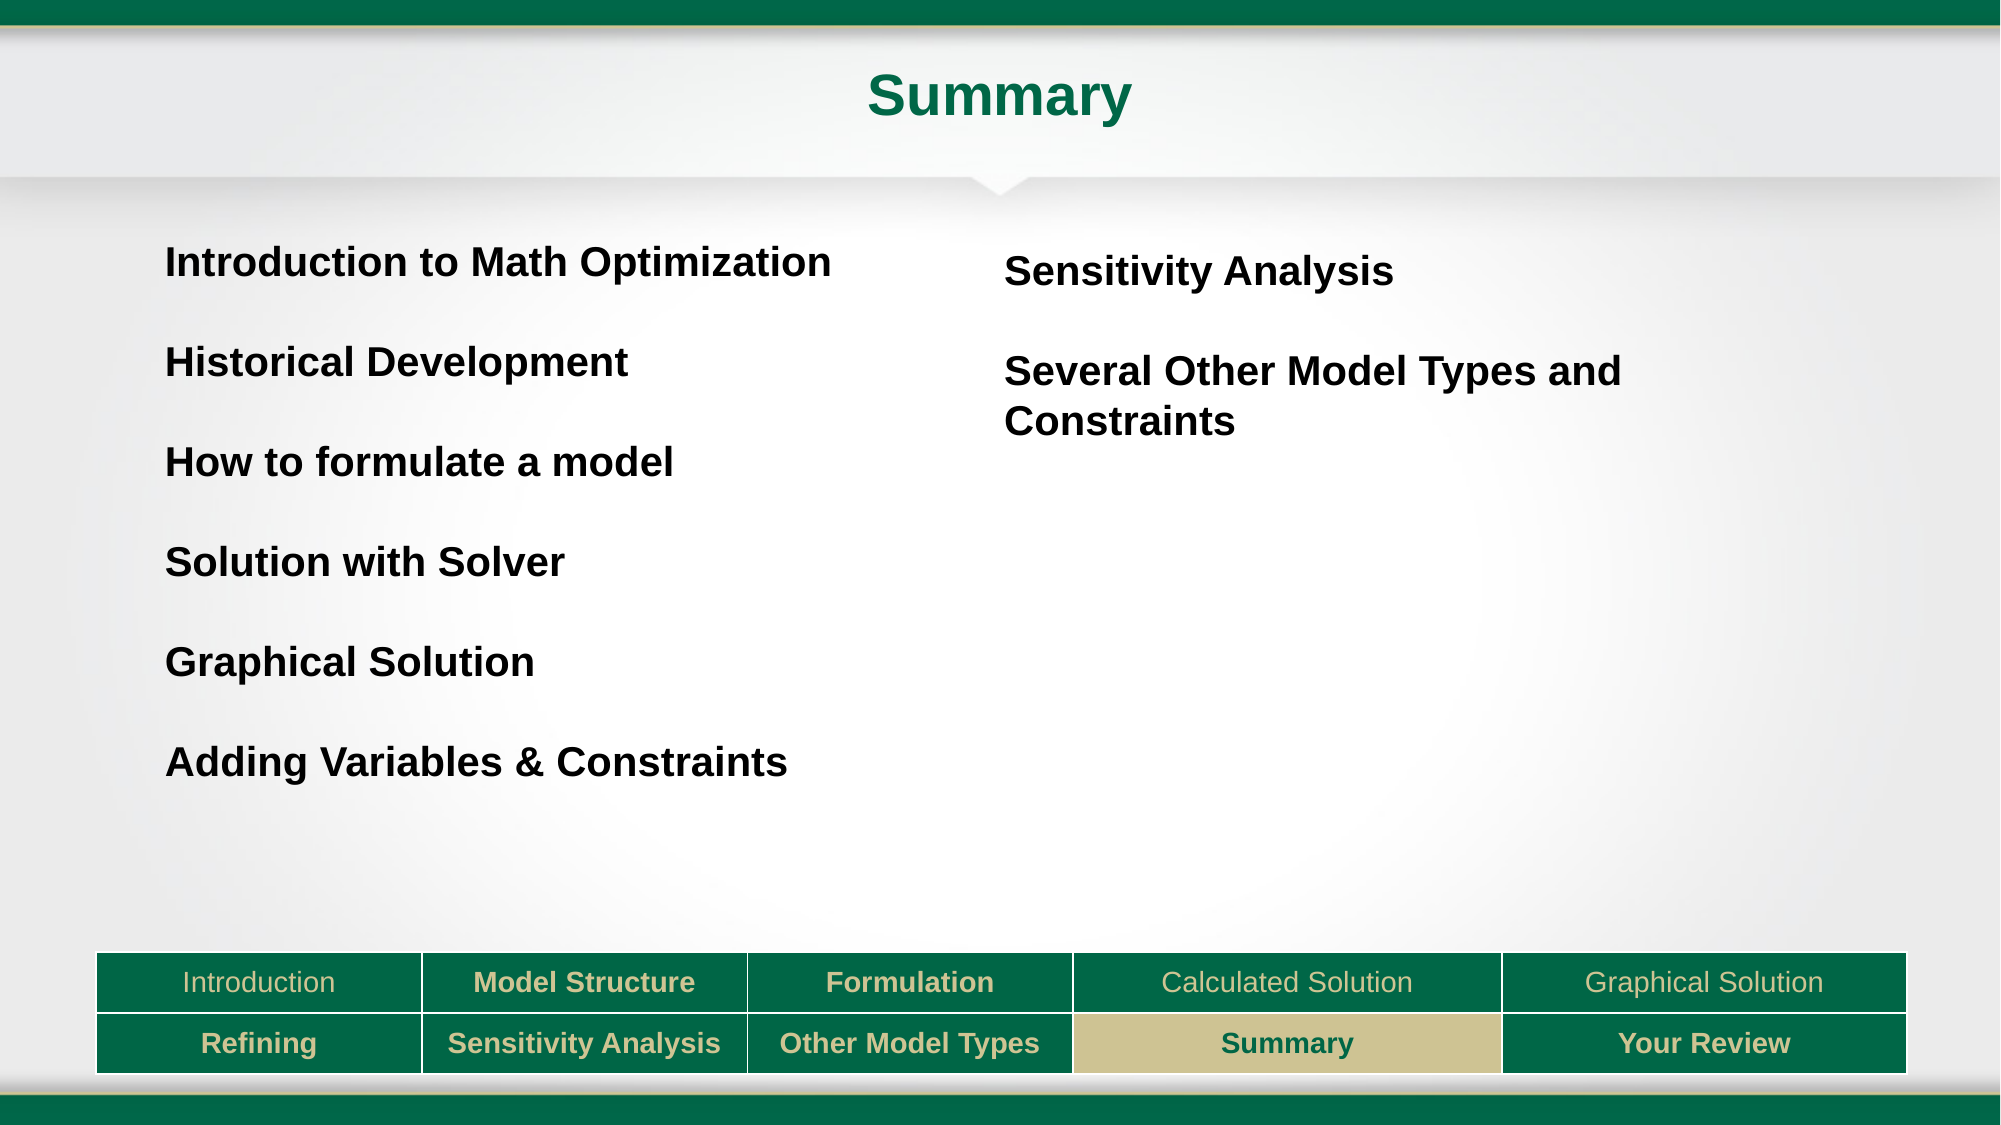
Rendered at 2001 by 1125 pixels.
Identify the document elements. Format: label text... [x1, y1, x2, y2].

table_cell Summary [1074, 1014, 1501, 1073]
table_header Calculated Solution [1074, 953, 1501, 1012]
table_cell Refining [97, 1014, 421, 1073]
table_header Formulation [748, 953, 1072, 1012]
table_cell Sensitivity Analysis [423, 1014, 747, 1073]
table_header Model Structure [423, 953, 747, 1012]
list Introduction to Math Optimization Historical Development How to formulate a model Solution with Solver Graphical Solution Adding Variables & Constraints [150, 227, 918, 903]
table_cell Your Review [1503, 1014, 1906, 1073]
table_header Introduction [97, 953, 421, 1012]
table_cell Other Model Types [748, 1014, 1072, 1073]
picture [0, 0, 2001, 1125]
title Summary [125, 50, 1876, 202]
table_header Graphical Solution [1503, 953, 1906, 1012]
